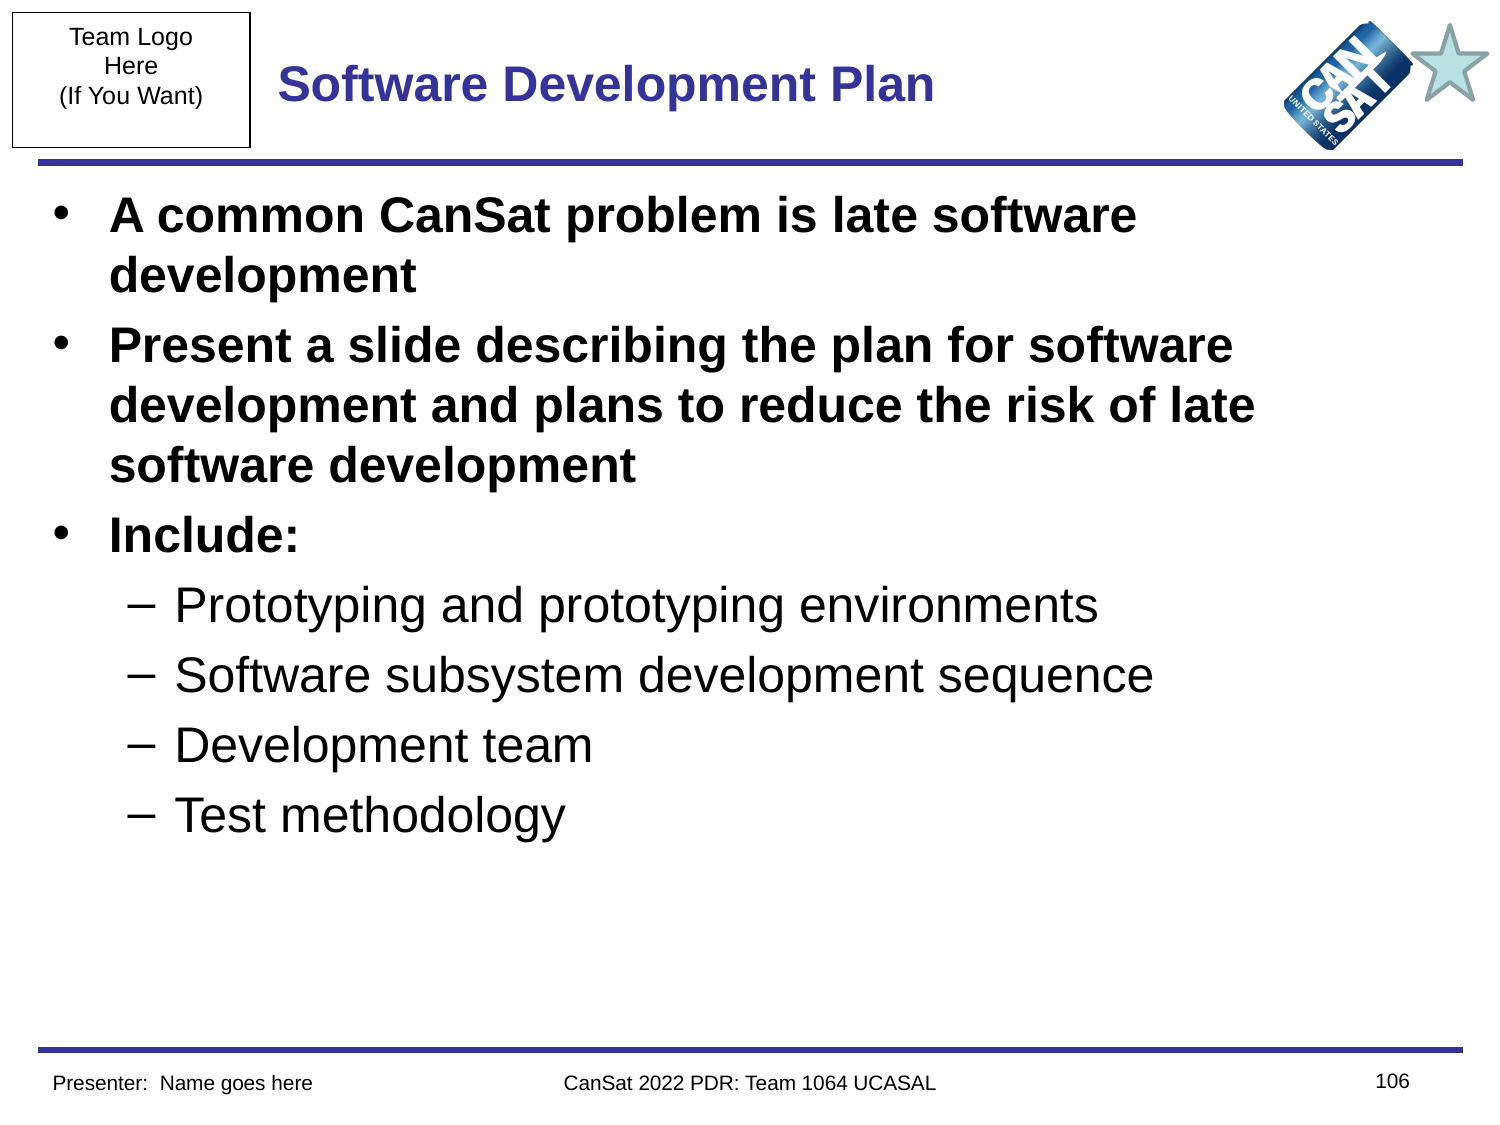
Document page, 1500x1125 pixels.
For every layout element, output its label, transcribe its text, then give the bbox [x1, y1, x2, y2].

list A common CanSat problem is late software development Present a slide describing the plan for software development and plans to reduce the risk of late software development Include: Prototyping and prototyping environments Software subsystem development sequence Development team Test methodology [37, 174, 1463, 1025]
footer CanSat 2022 PDR: Team 1064 UCASAL [450, 1062, 1050, 1103]
picture [1284, 21, 1413, 150]
slide_number ‹#› [1312, 1059, 1425, 1100]
text_box [1412, 24, 1488, 100]
text_box Presenter: Name goes here [37, 1062, 413, 1103]
title Software Development Plan [262, 12, 1238, 150]
